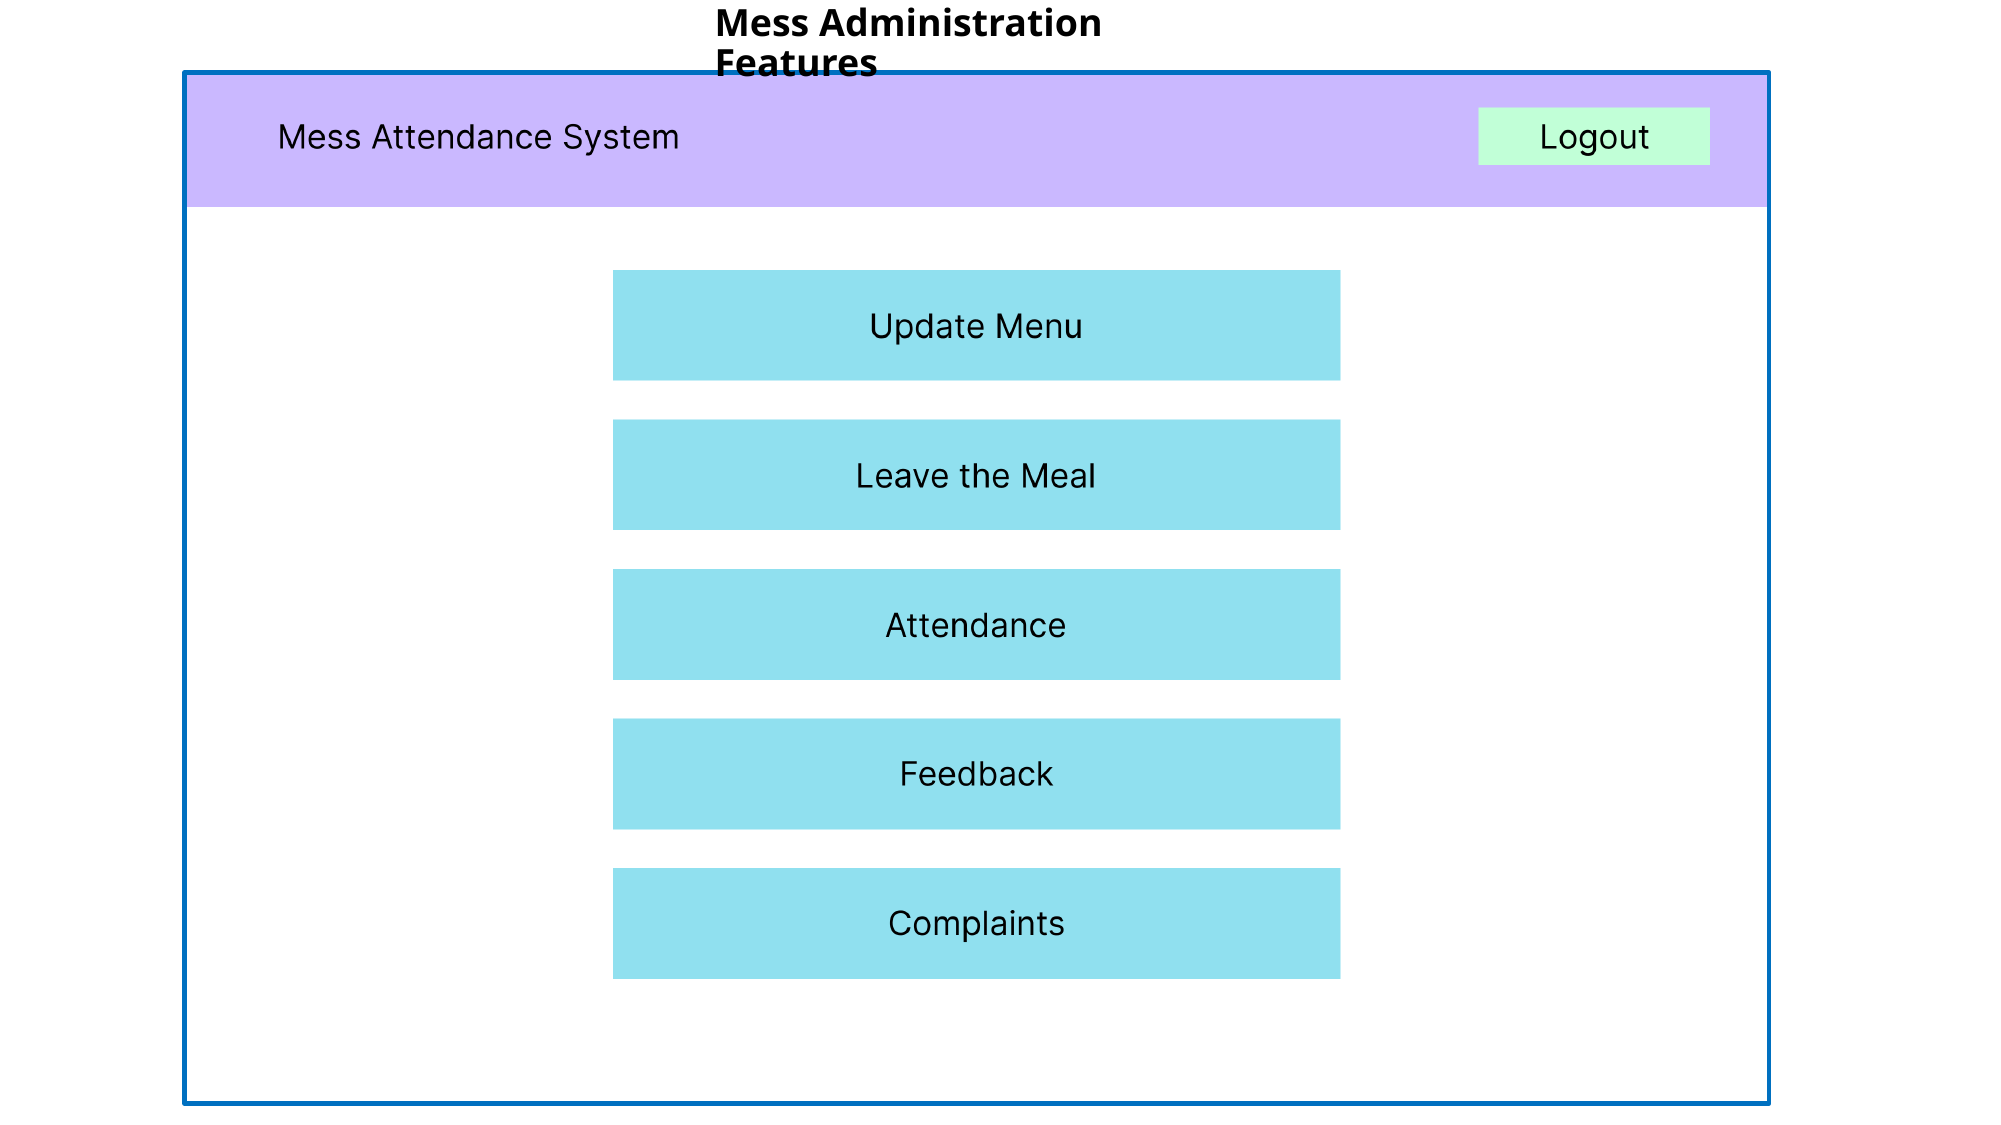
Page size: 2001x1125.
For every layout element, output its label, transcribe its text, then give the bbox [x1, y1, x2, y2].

text_box Mess Administration Features [699, 0, 1254, 74]
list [186, 74, 1767, 1101]
